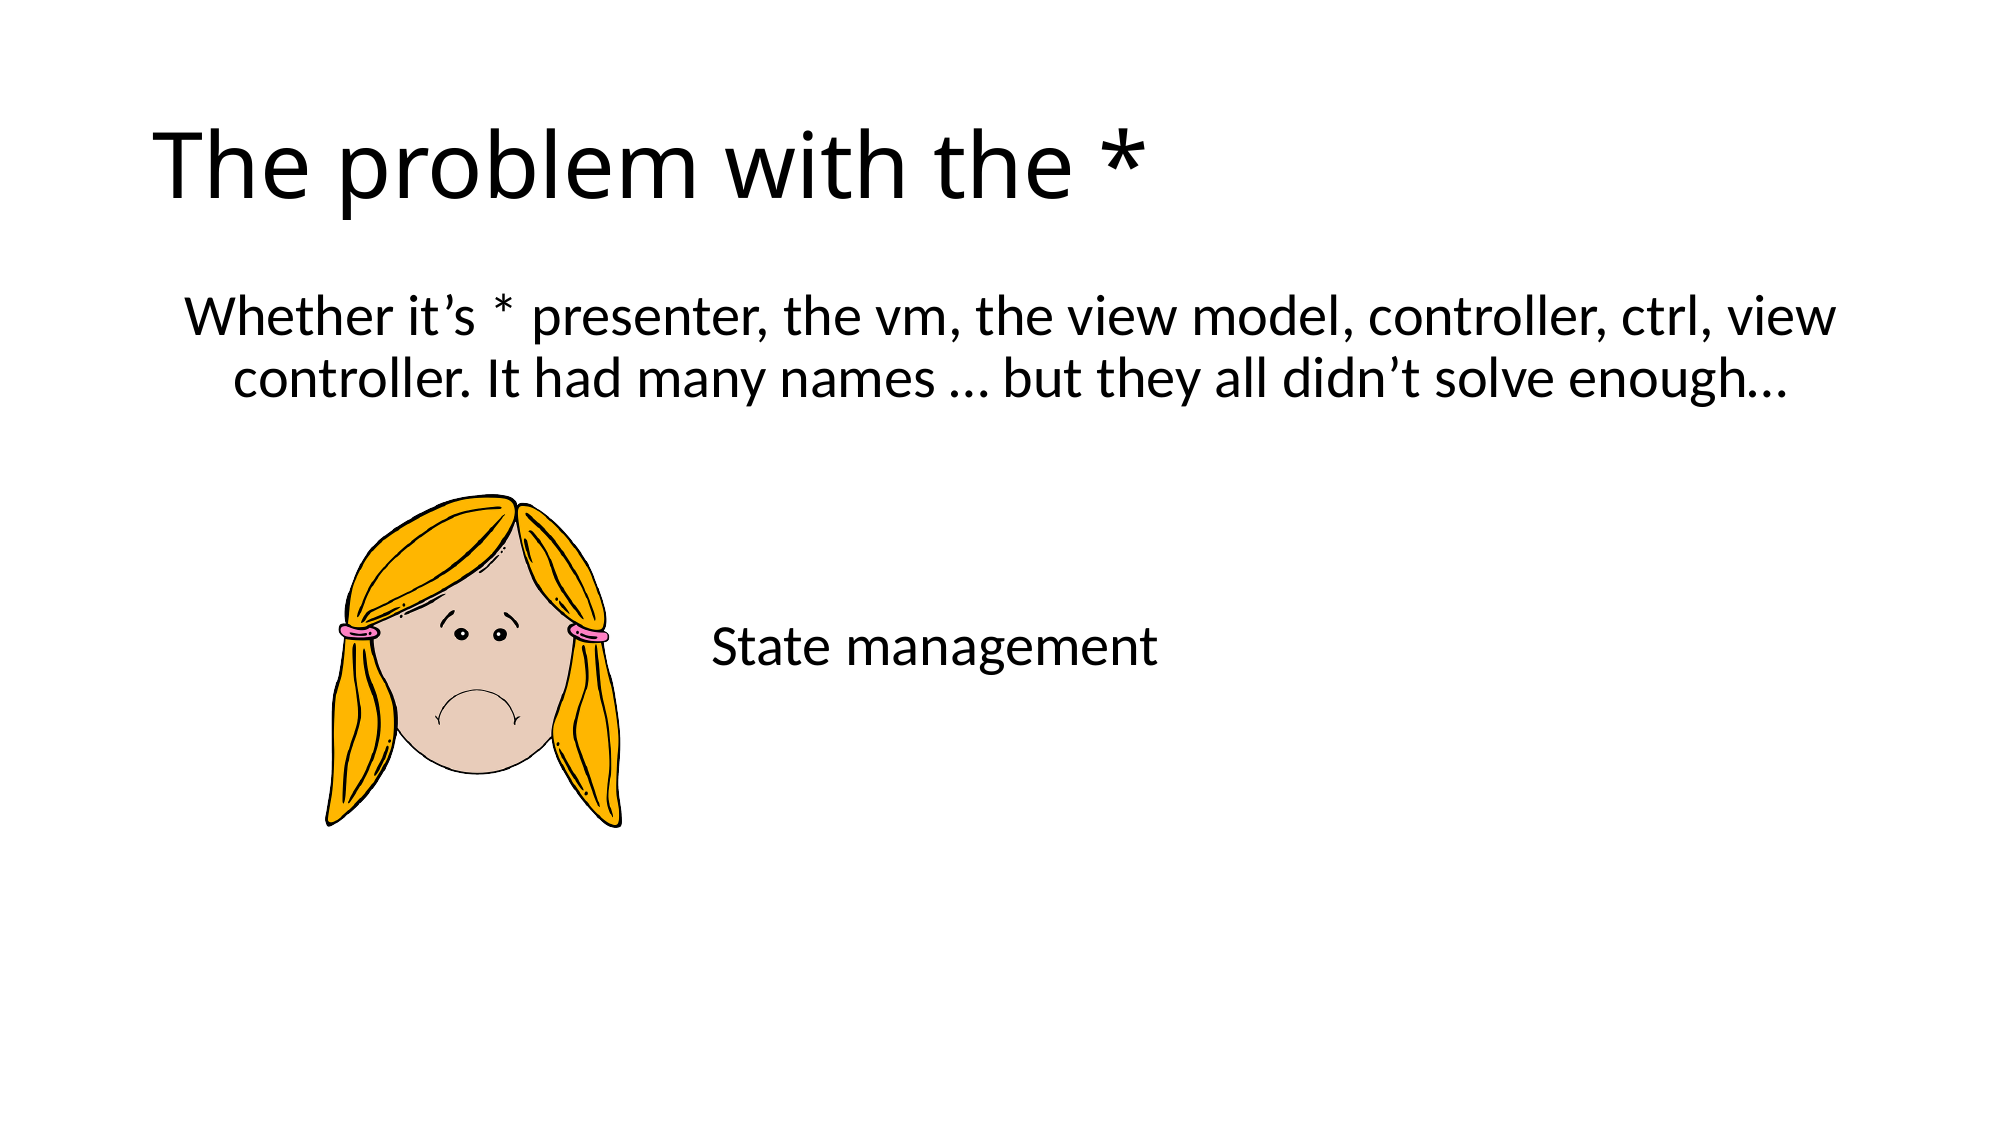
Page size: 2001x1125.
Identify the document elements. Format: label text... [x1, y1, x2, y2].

text_box State management [696, 599, 1175, 685]
list Whether it’s * presenter, the vm, the view model, controller, ctrl, view controller. It had many names … but they all didn’t solve enough… [137, 277, 1885, 426]
title The problem with the * [137, 59, 1863, 277]
picture [325, 494, 622, 828]
